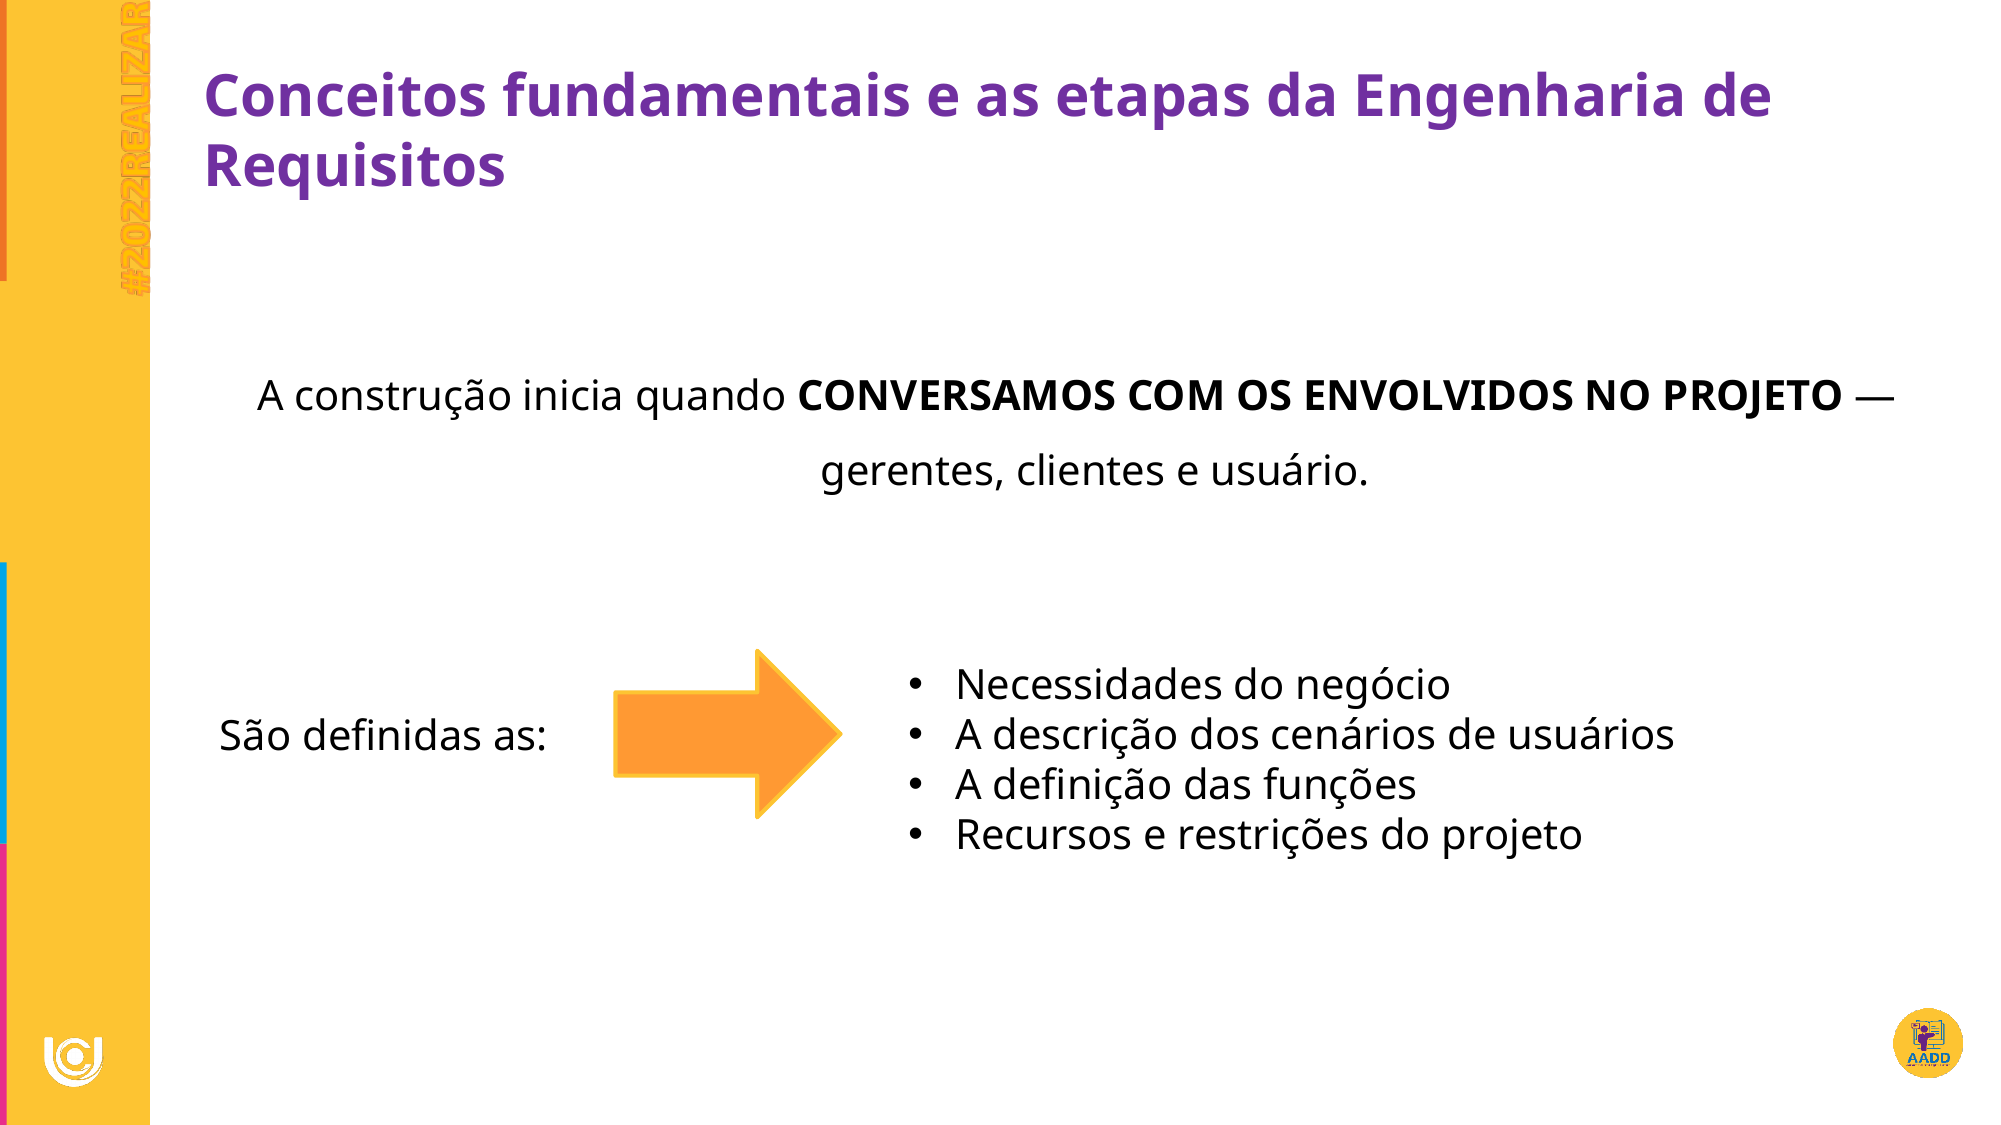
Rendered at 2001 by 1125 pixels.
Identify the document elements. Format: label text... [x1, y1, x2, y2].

text_box São definidas as: [205, 701, 563, 766]
picture [103, 0, 164, 311]
text_box [613, 648, 843, 820]
picture [44, 1037, 106, 1088]
text_box Necessidades do negócio A descrição dos cenários de usuários A definição das funções Recursos e restrições do projeto [893, 650, 1894, 866]
picture [1893, 1008, 1963, 1078]
list A construção inicia quando CONVERSAMOS COM OS ENVOLVIDOS NO PROJETO — gerentes, clientes e usuário. [145, 336, 1971, 584]
